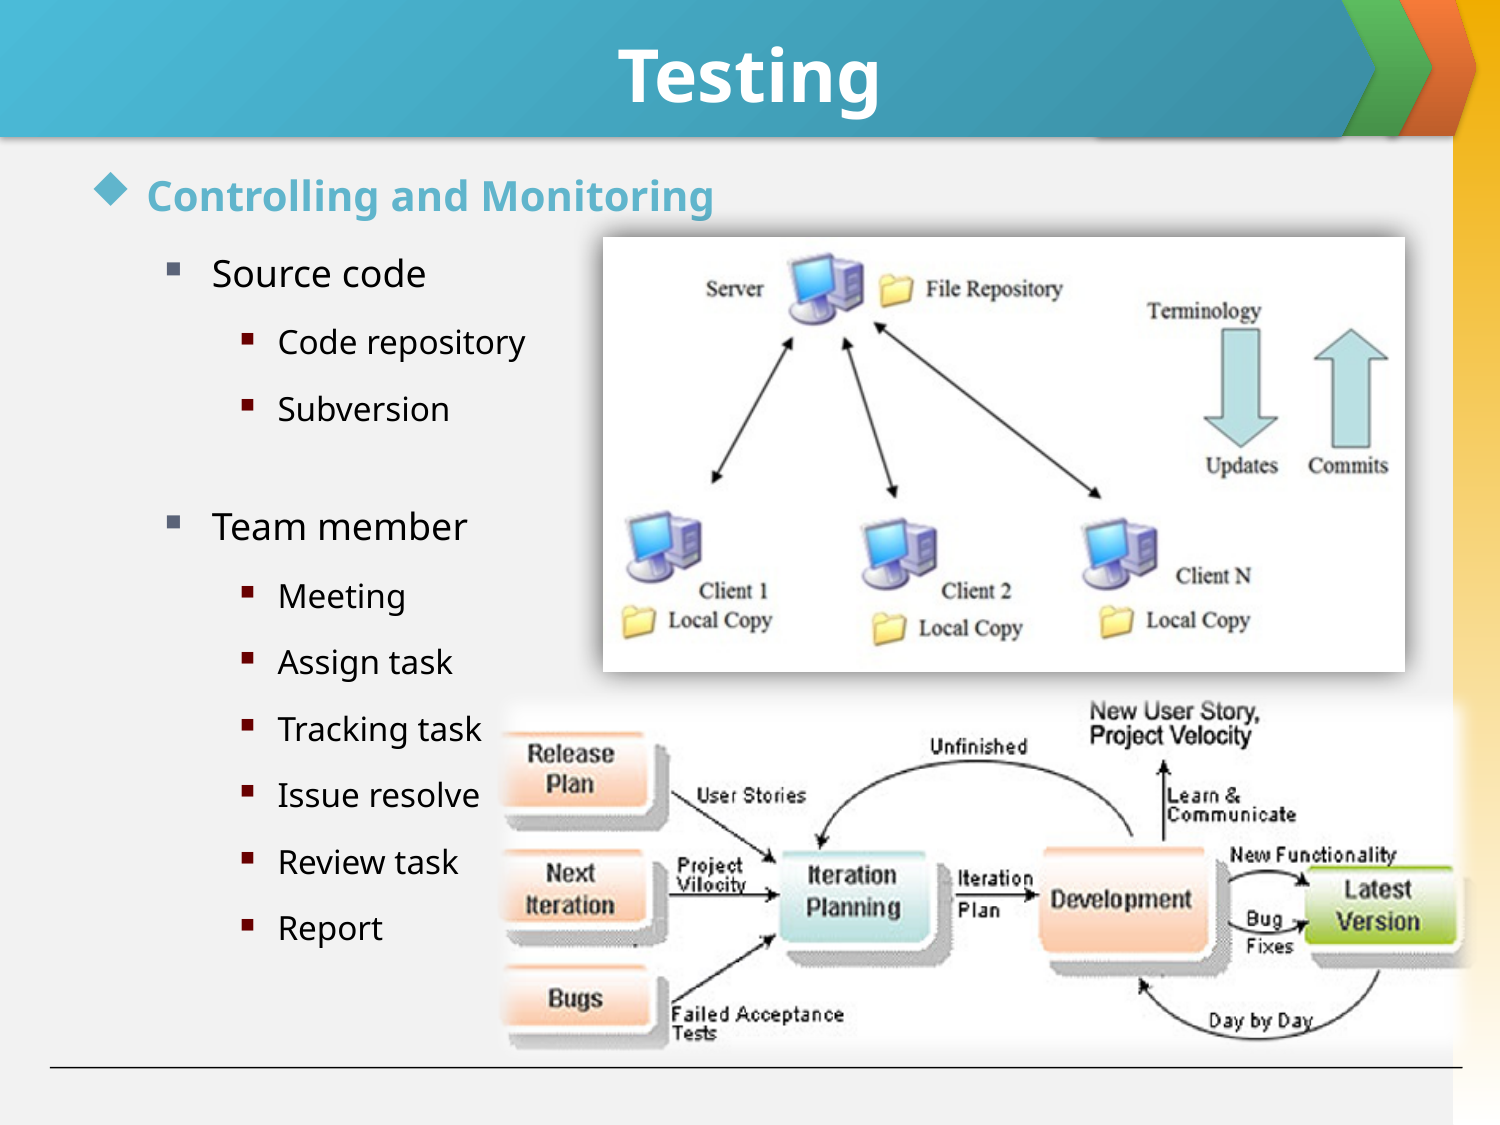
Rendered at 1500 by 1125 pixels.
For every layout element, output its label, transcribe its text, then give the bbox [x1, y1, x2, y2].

picture [603, 237, 1406, 672]
list Controlling and Monitoring Source code Code repository Subversion Team member Meeting Assign task Tracking task Issue resolve Review task Report [74, 137, 1426, 968]
title Testing [75, 21, 1425, 125]
picture [490, 687, 1478, 1063]
